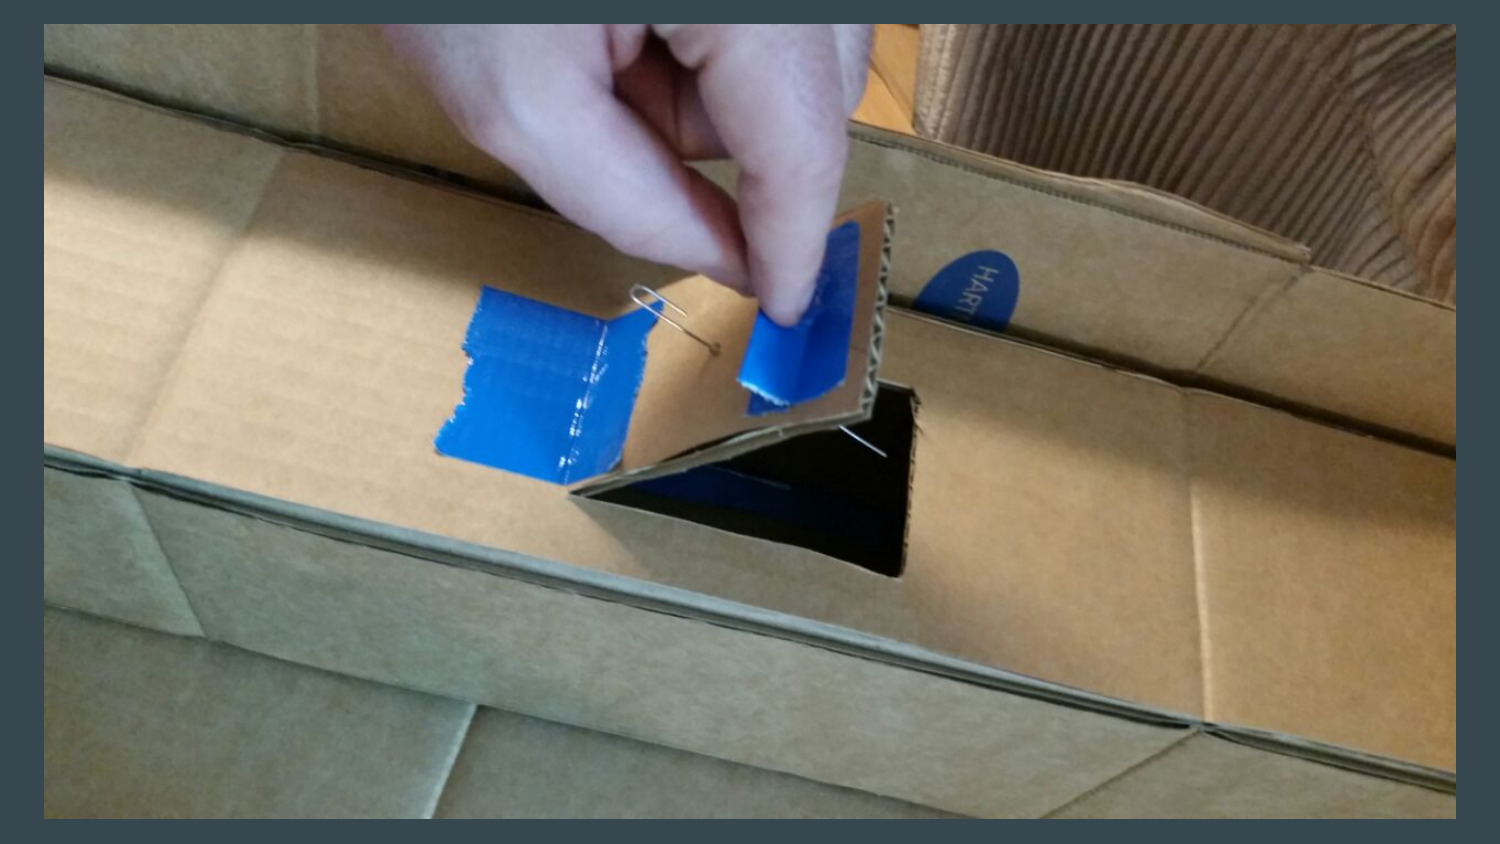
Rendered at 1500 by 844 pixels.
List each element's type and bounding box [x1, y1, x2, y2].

picture [44, 24, 1456, 819]
